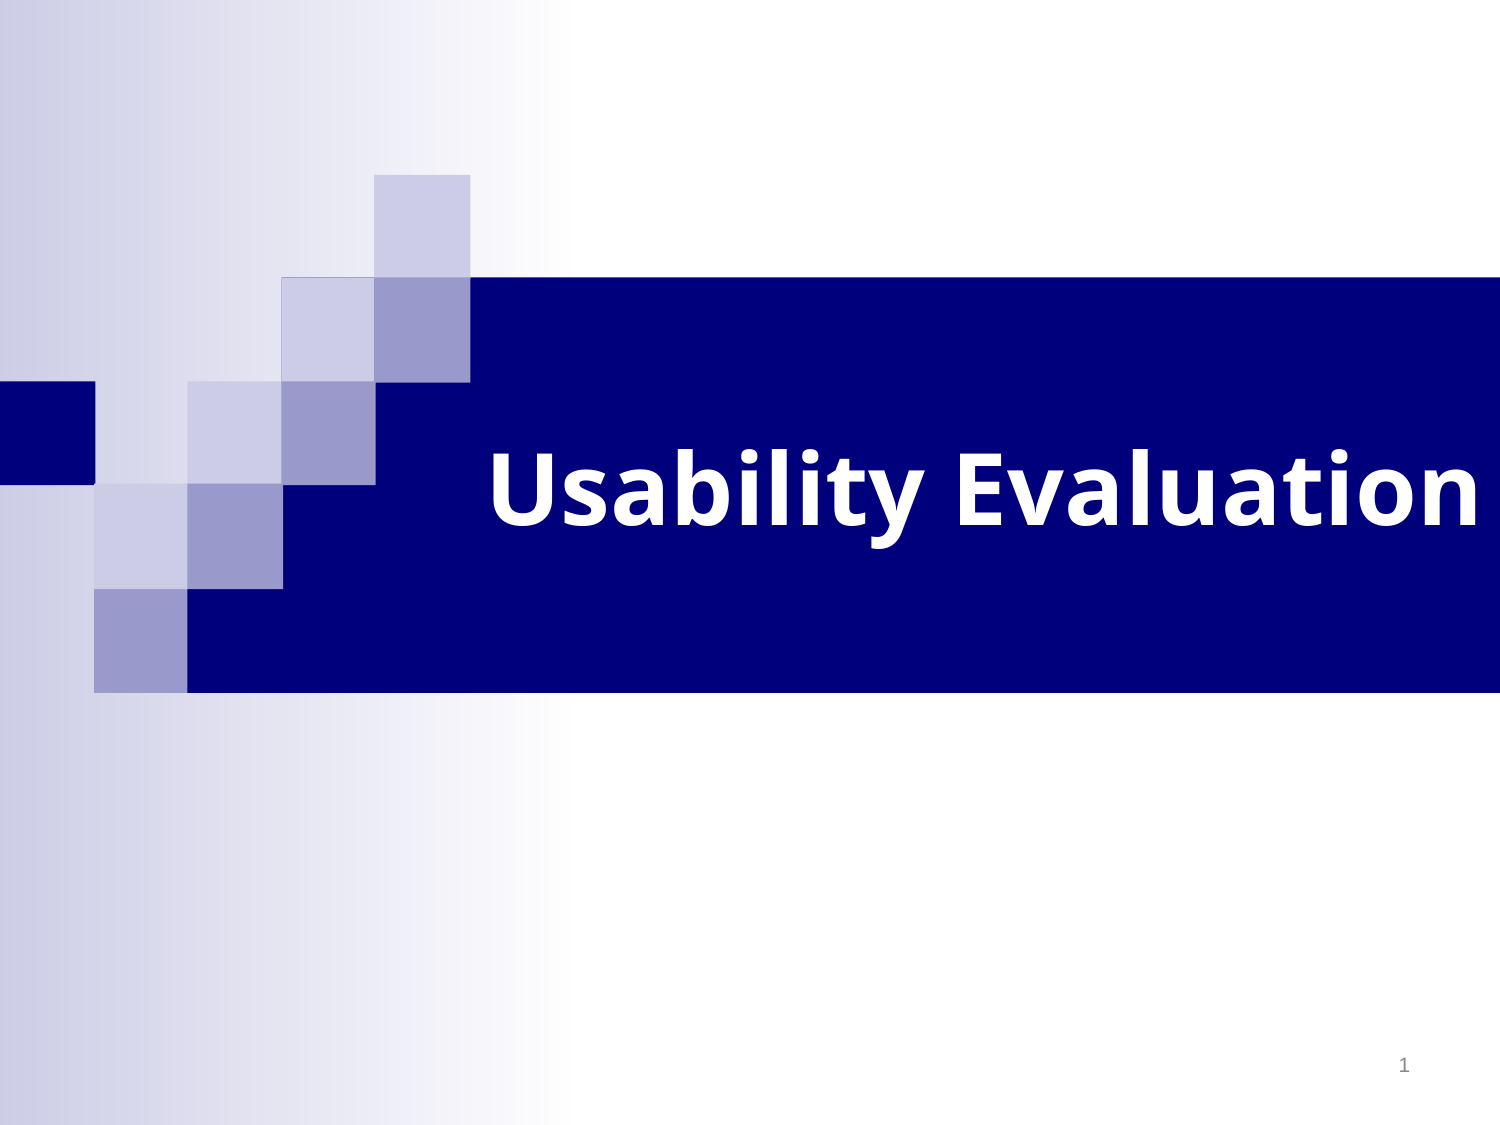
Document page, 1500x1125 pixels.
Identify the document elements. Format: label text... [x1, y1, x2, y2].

slide_number 1 [1074, 1037, 1425, 1091]
title Usability Evaluation [470, 277, 1500, 693]
